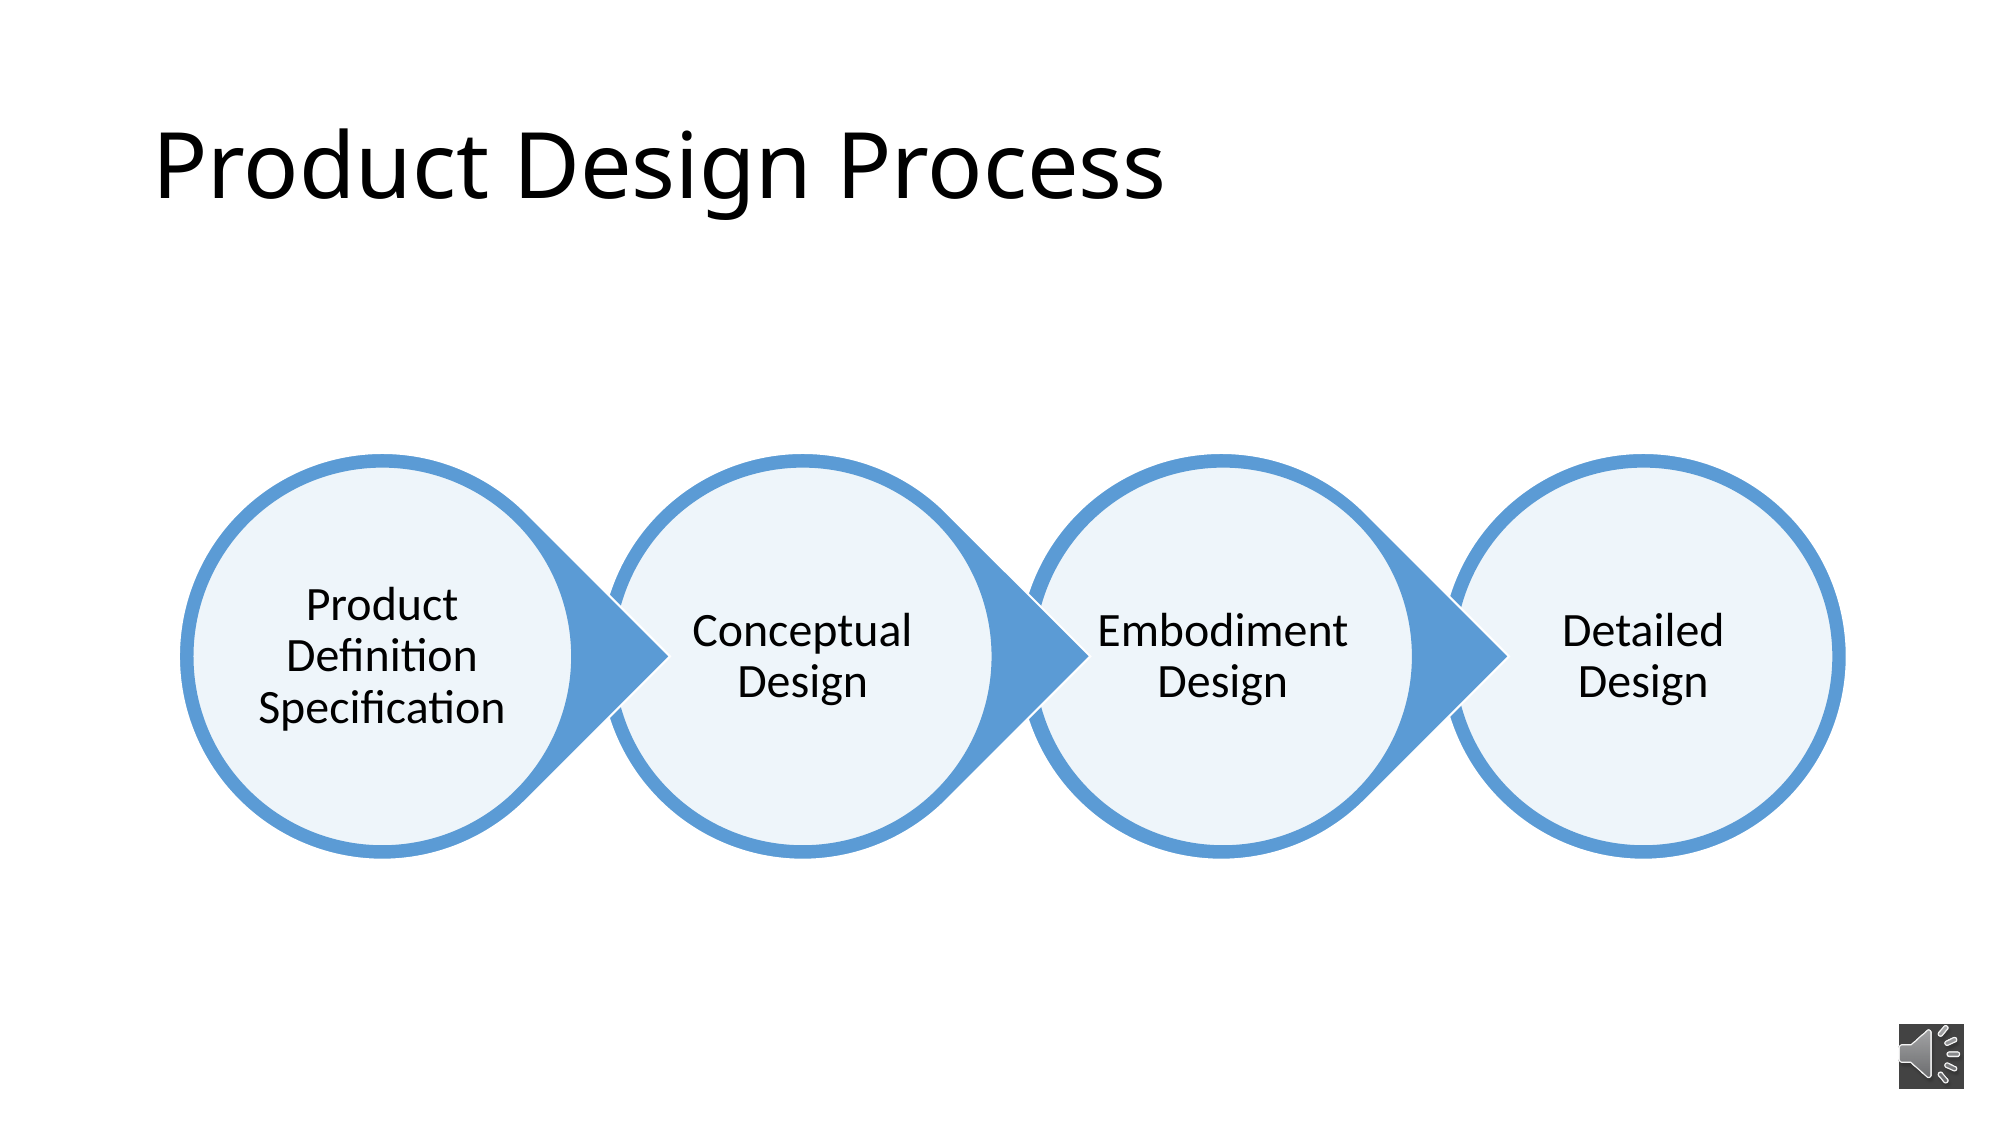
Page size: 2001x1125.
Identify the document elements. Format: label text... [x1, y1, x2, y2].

picture [1897, 1022, 1965, 1090]
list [78, 299, 1863, 1014]
title Product Design Process [137, 59, 1863, 278]
